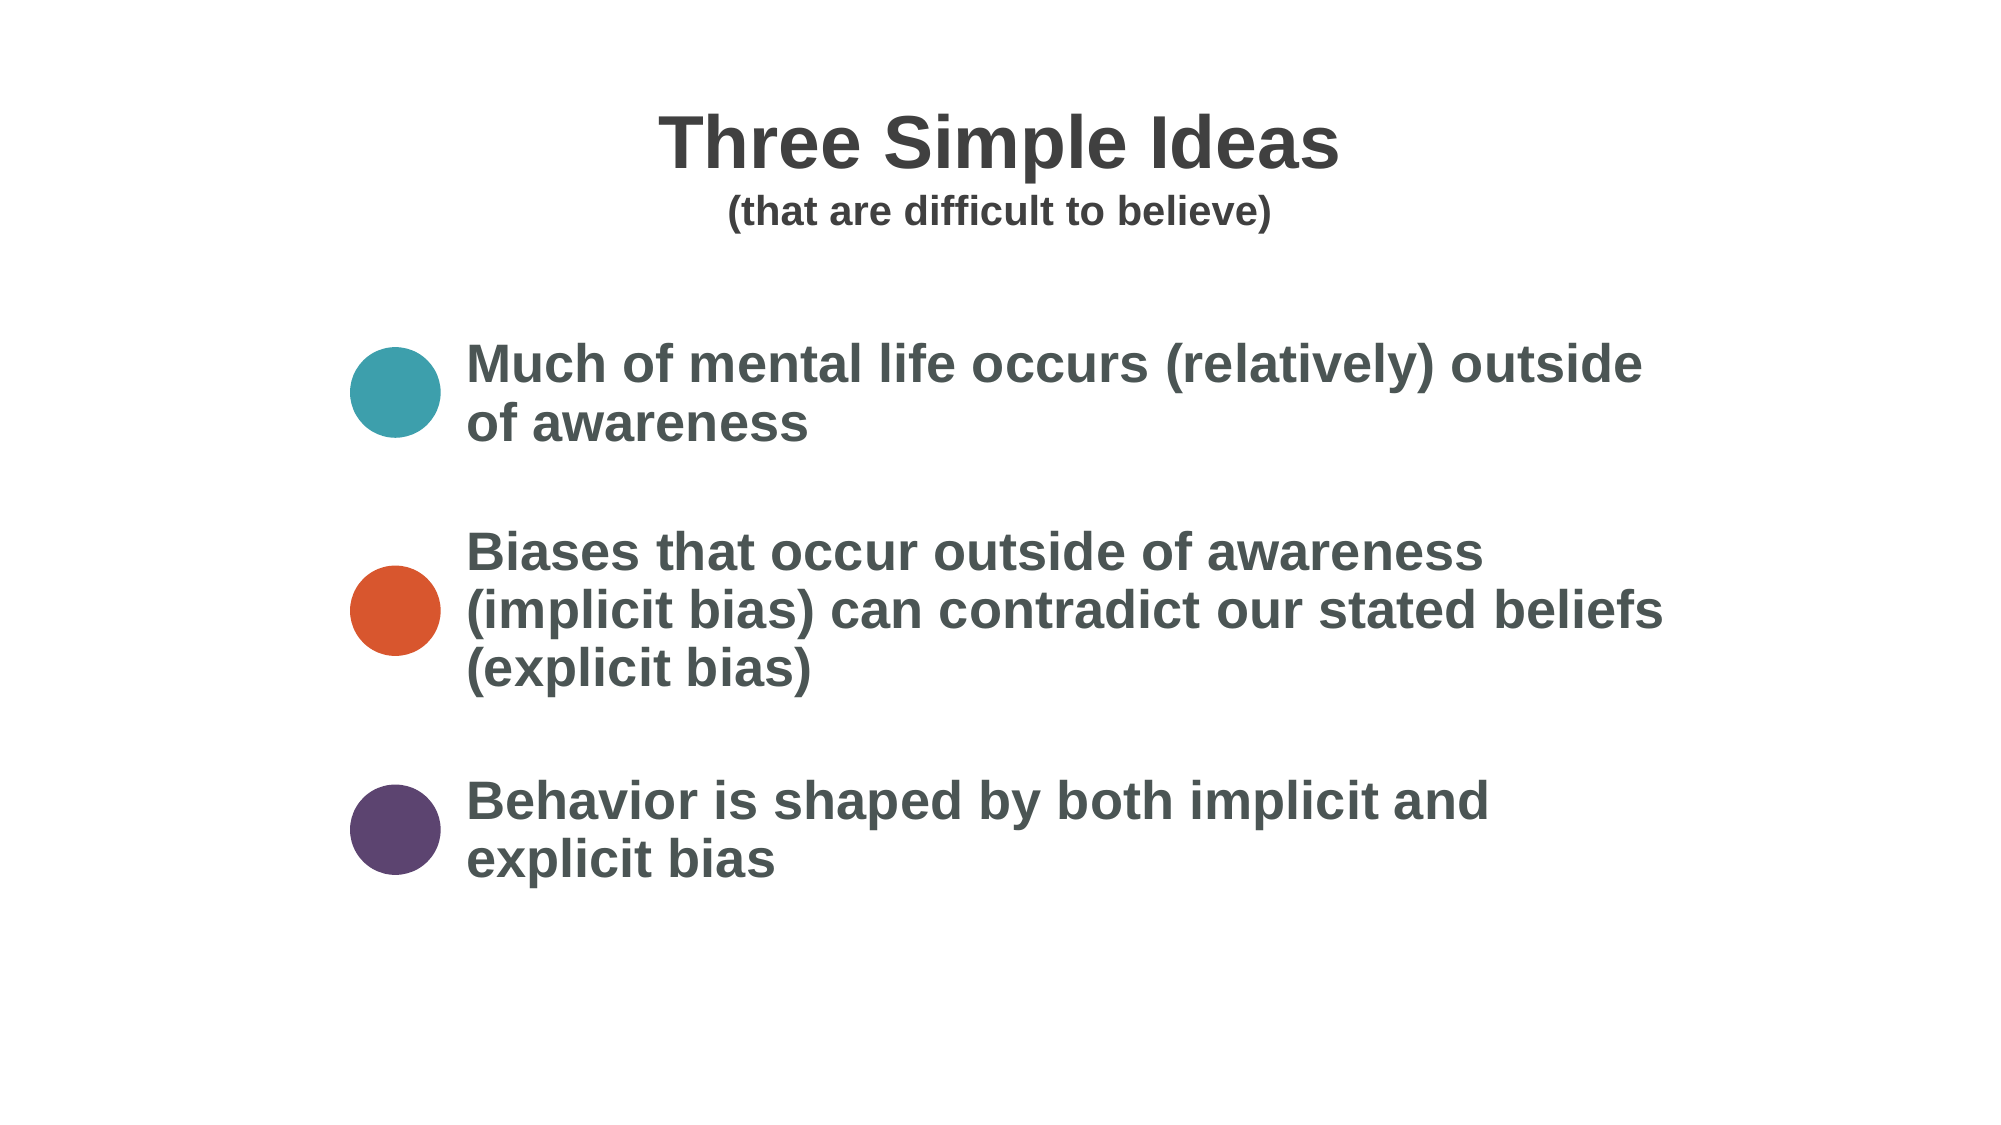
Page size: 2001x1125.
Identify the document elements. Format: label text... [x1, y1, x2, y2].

text_box Behavior is shaped by both implicit and explicit bias [466, 795, 1675, 867]
text_box Much of mental life occurs (relatively) outside of awareness [466, 358, 1675, 430]
text_box Biases that occur outside of awareness (implicit bias) can contradict our stated beliefs (explicit bias) [466, 575, 1675, 647]
text_box [347, 563, 443, 659]
text_box [347, 782, 443, 877]
text_box Three Simple Ideas (that are difficult to believe) [249, 70, 1750, 258]
text_box [347, 345, 443, 440]
